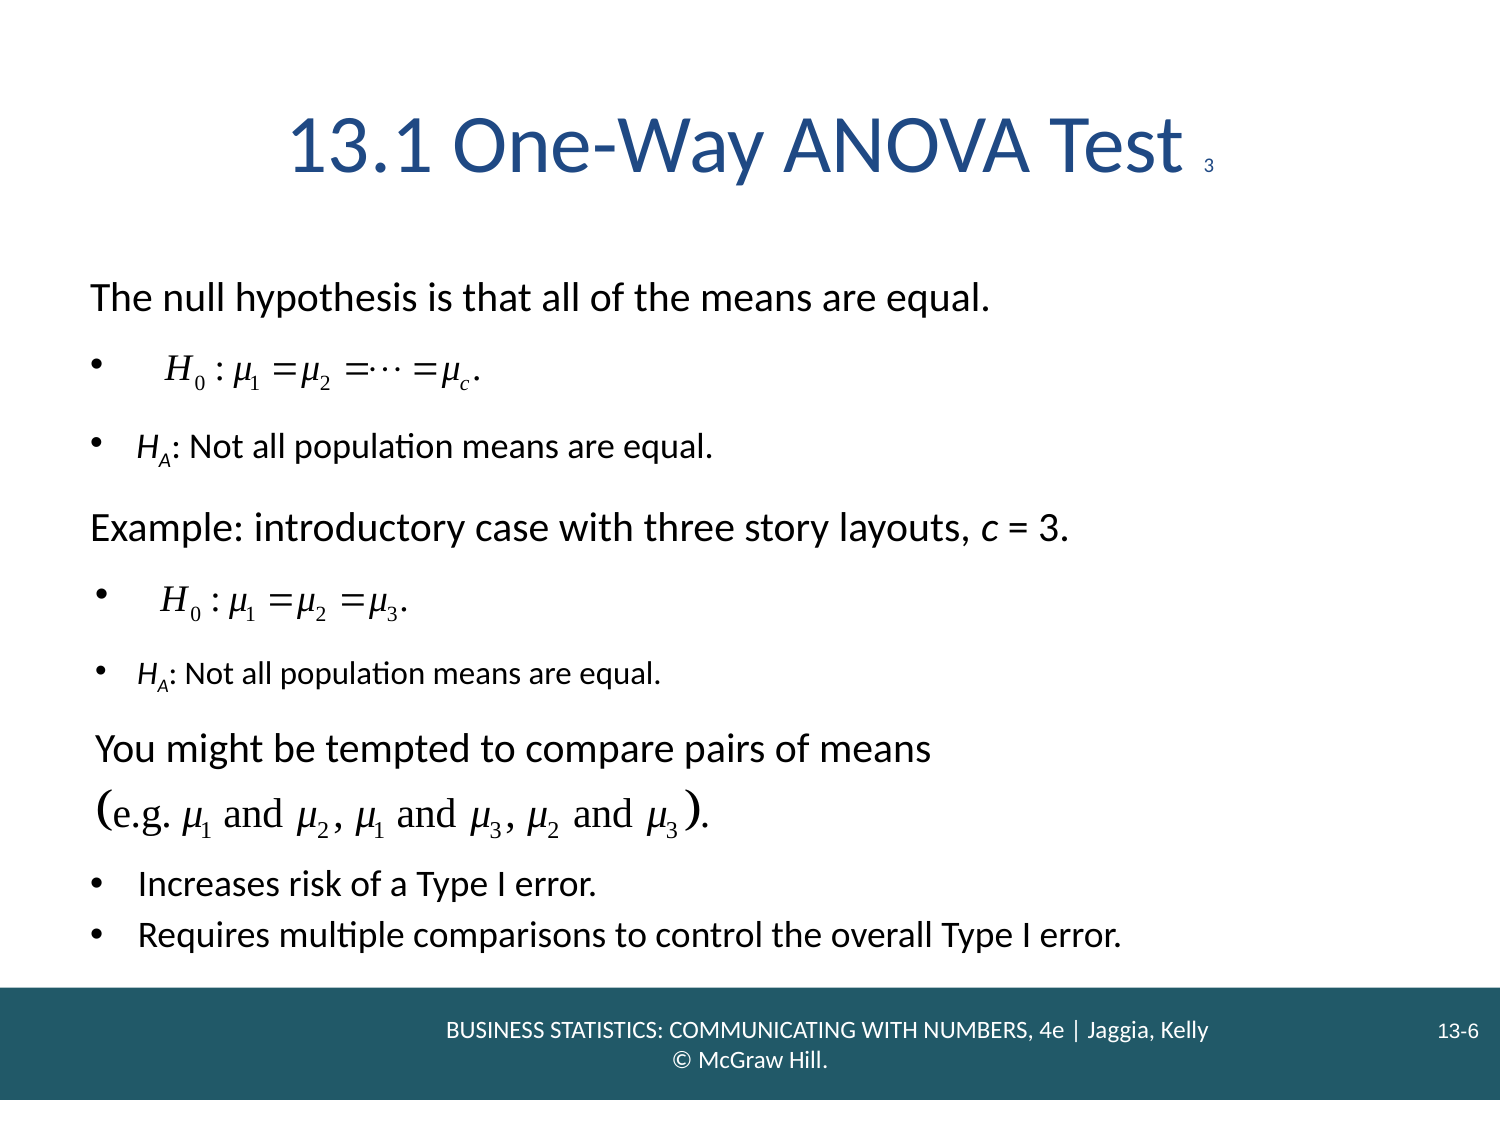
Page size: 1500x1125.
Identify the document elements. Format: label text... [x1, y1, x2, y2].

list Example: introductory case with three story layouts, c = 3. [75, 492, 1425, 558]
list The null hypothesis is that all of the means are equal. [75, 262, 1425, 330]
list HA: Not all population means are equal. [79, 644, 1425, 700]
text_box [159, 344, 485, 396]
list You might be tempted to compare pairs of means [79, 713, 1043, 781]
list HA: Not all population means are equal. [75, 414, 963, 475]
list [79, 567, 160, 632]
title 13.1 One-Way ANOVA Test 3 [75, 45, 1425, 233]
list [75, 337, 155, 396]
list Increases risk of a Type I error. Requires multiple comparisons to control the overall Type I error. [75, 856, 1425, 970]
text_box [93, 785, 713, 849]
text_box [154, 575, 412, 627]
